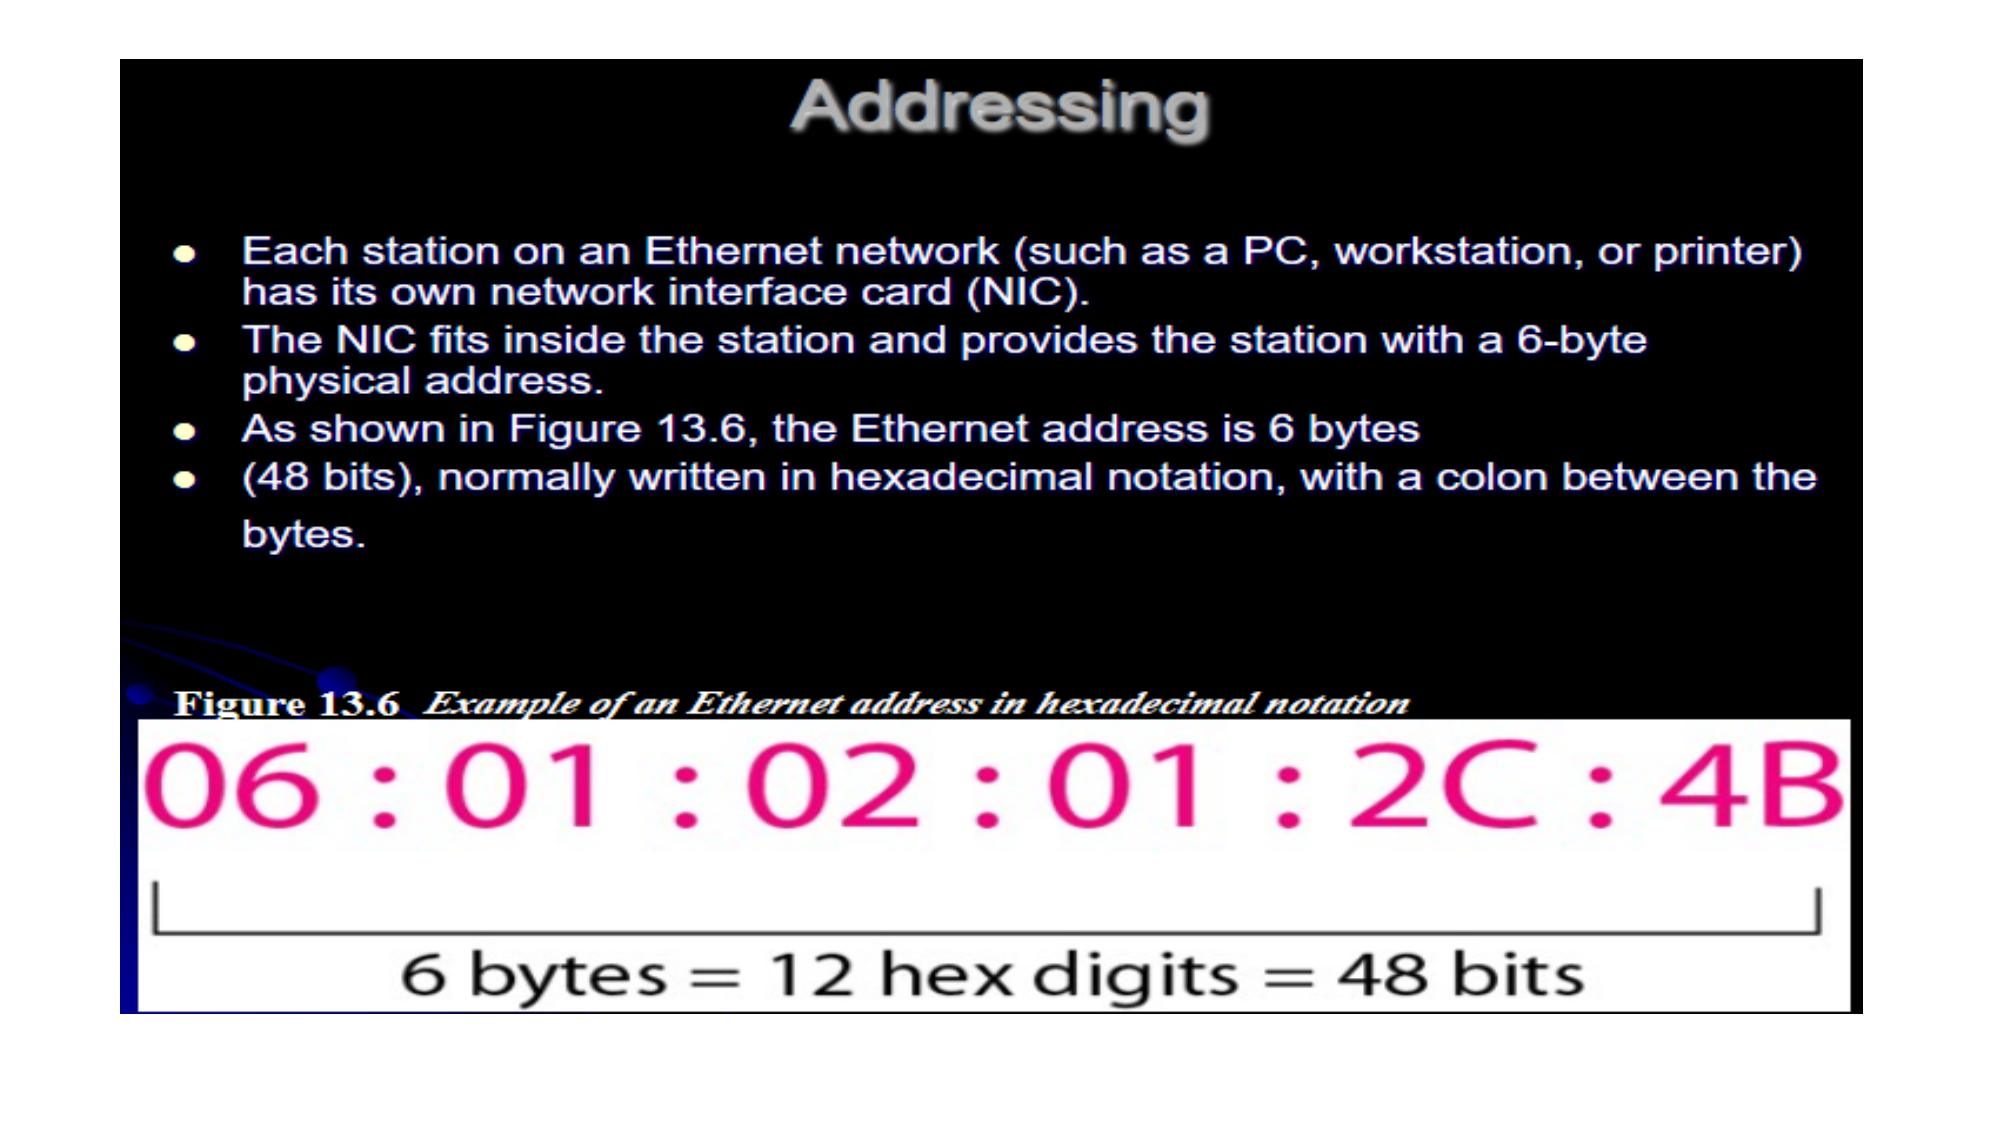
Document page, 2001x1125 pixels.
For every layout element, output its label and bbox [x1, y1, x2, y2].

picture [120, 59, 1863, 1014]
